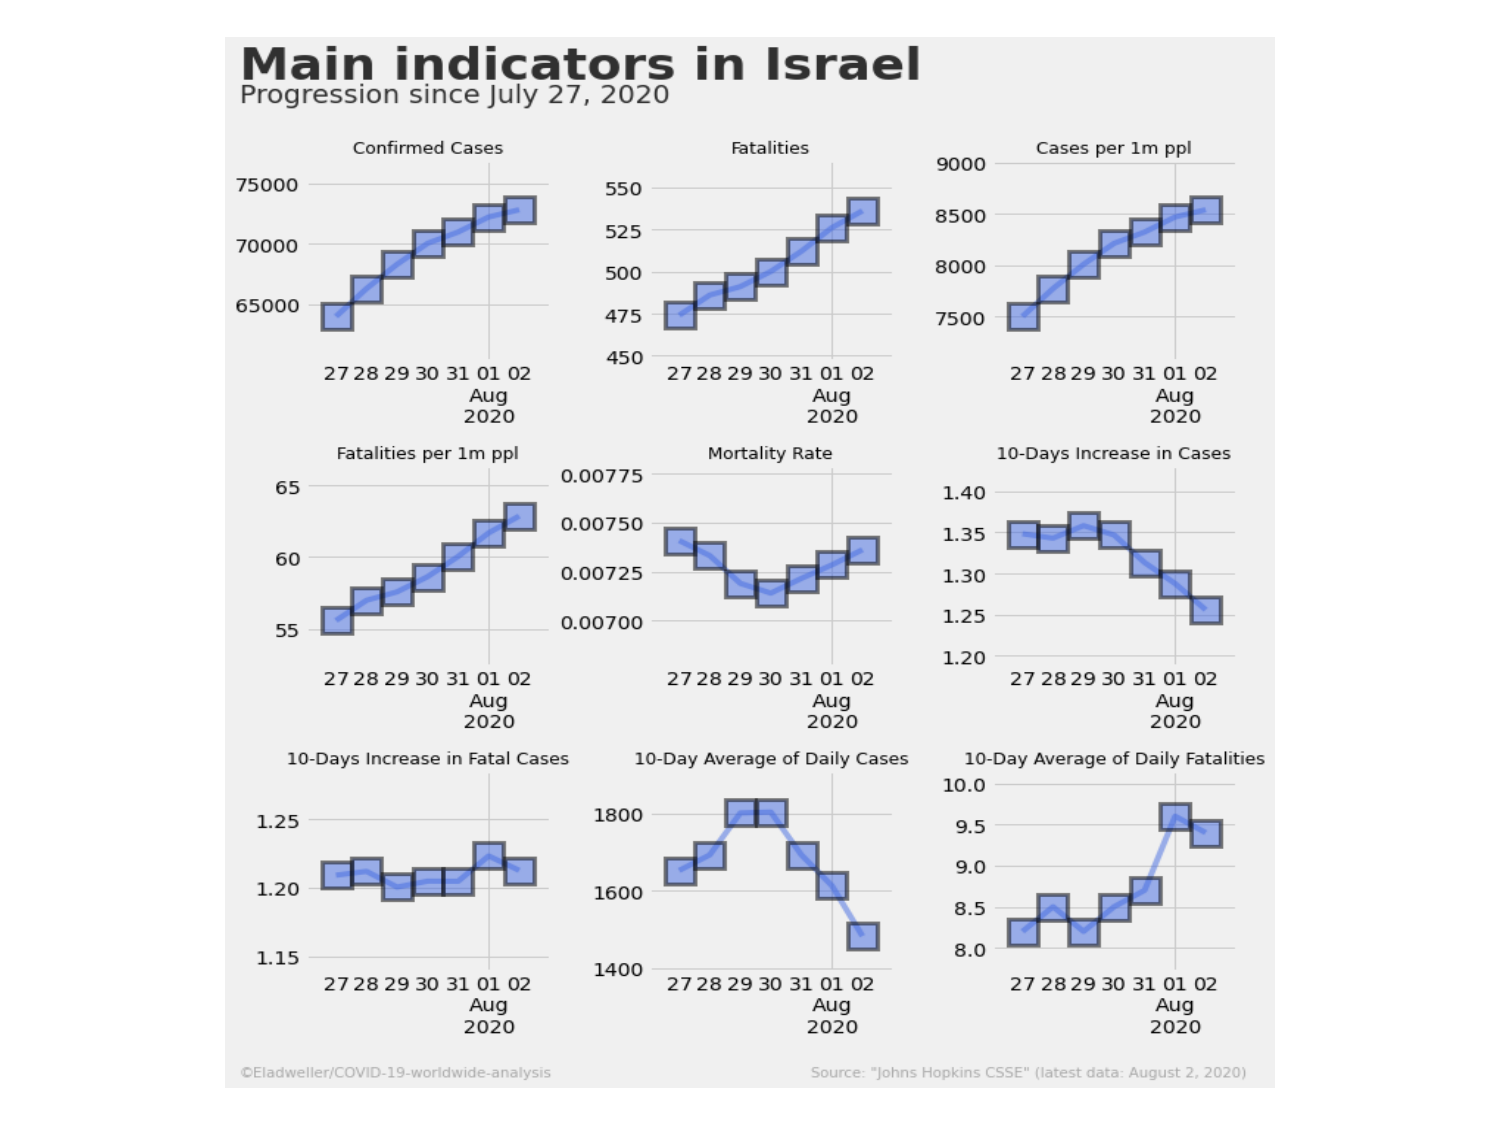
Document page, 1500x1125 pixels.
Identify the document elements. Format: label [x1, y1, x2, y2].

picture [224, 37, 1276, 1088]
